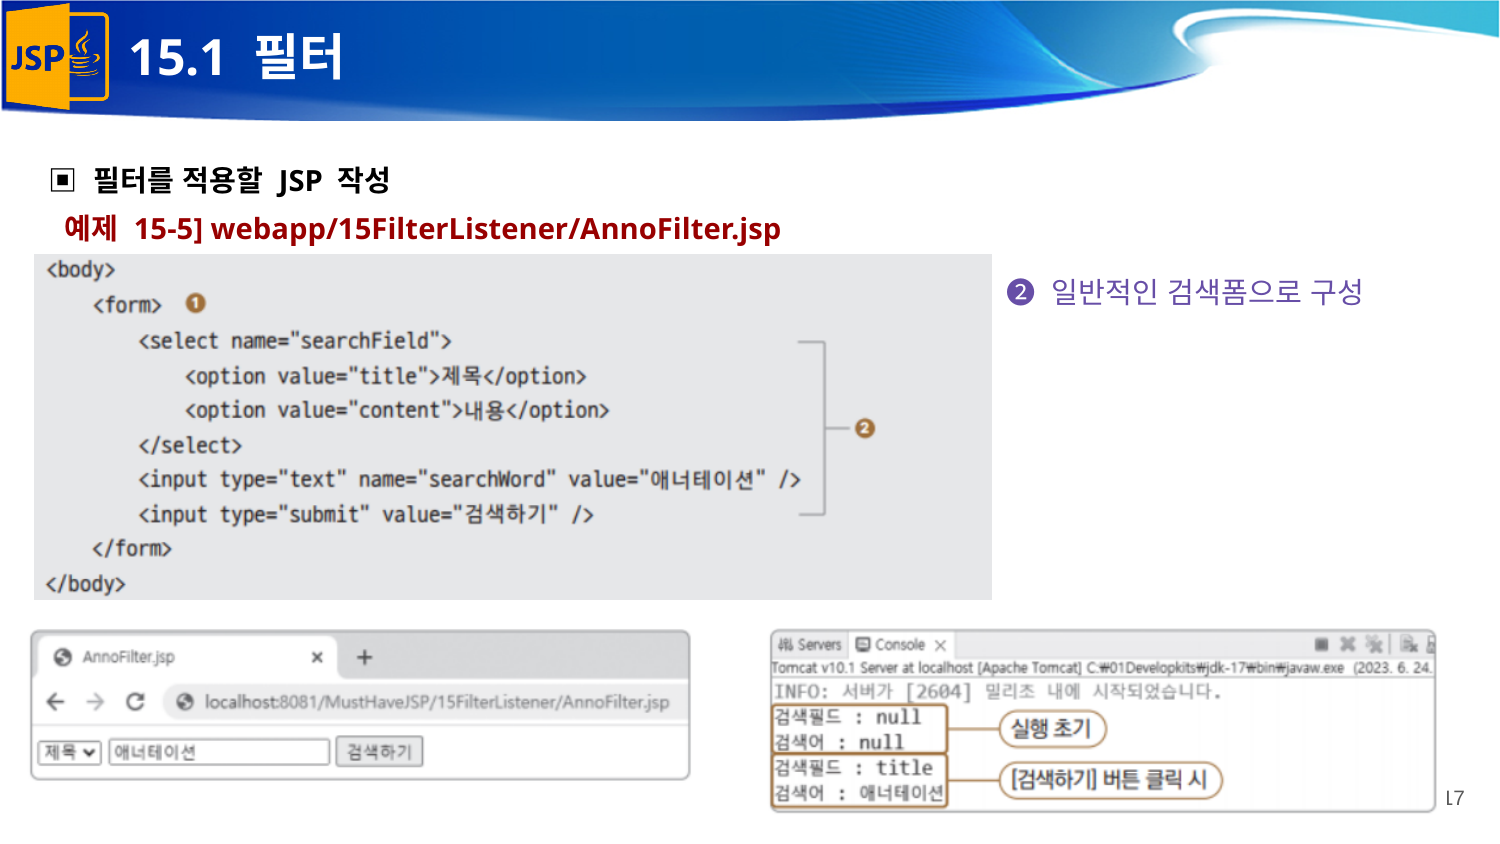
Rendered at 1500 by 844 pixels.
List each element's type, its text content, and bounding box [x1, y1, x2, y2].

text_box ▣ 필터를 적용할 JSP 작성 [33, 142, 1432, 254]
picture [33, 254, 993, 600]
text_box ❷ 일반적인 검색폼으로 구성 [993, 254, 1500, 520]
picture [760, 617, 1447, 818]
slide_number ‹#› [1389, 764, 1480, 830]
picture [24, 624, 699, 787]
text_box 예제 15-5] webapp/15FilterListener/AnnoFilter.jsp [49, 190, 1077, 254]
title 15.1 필터 [113, 10, 1500, 105]
picture [0, 0, 1500, 121]
